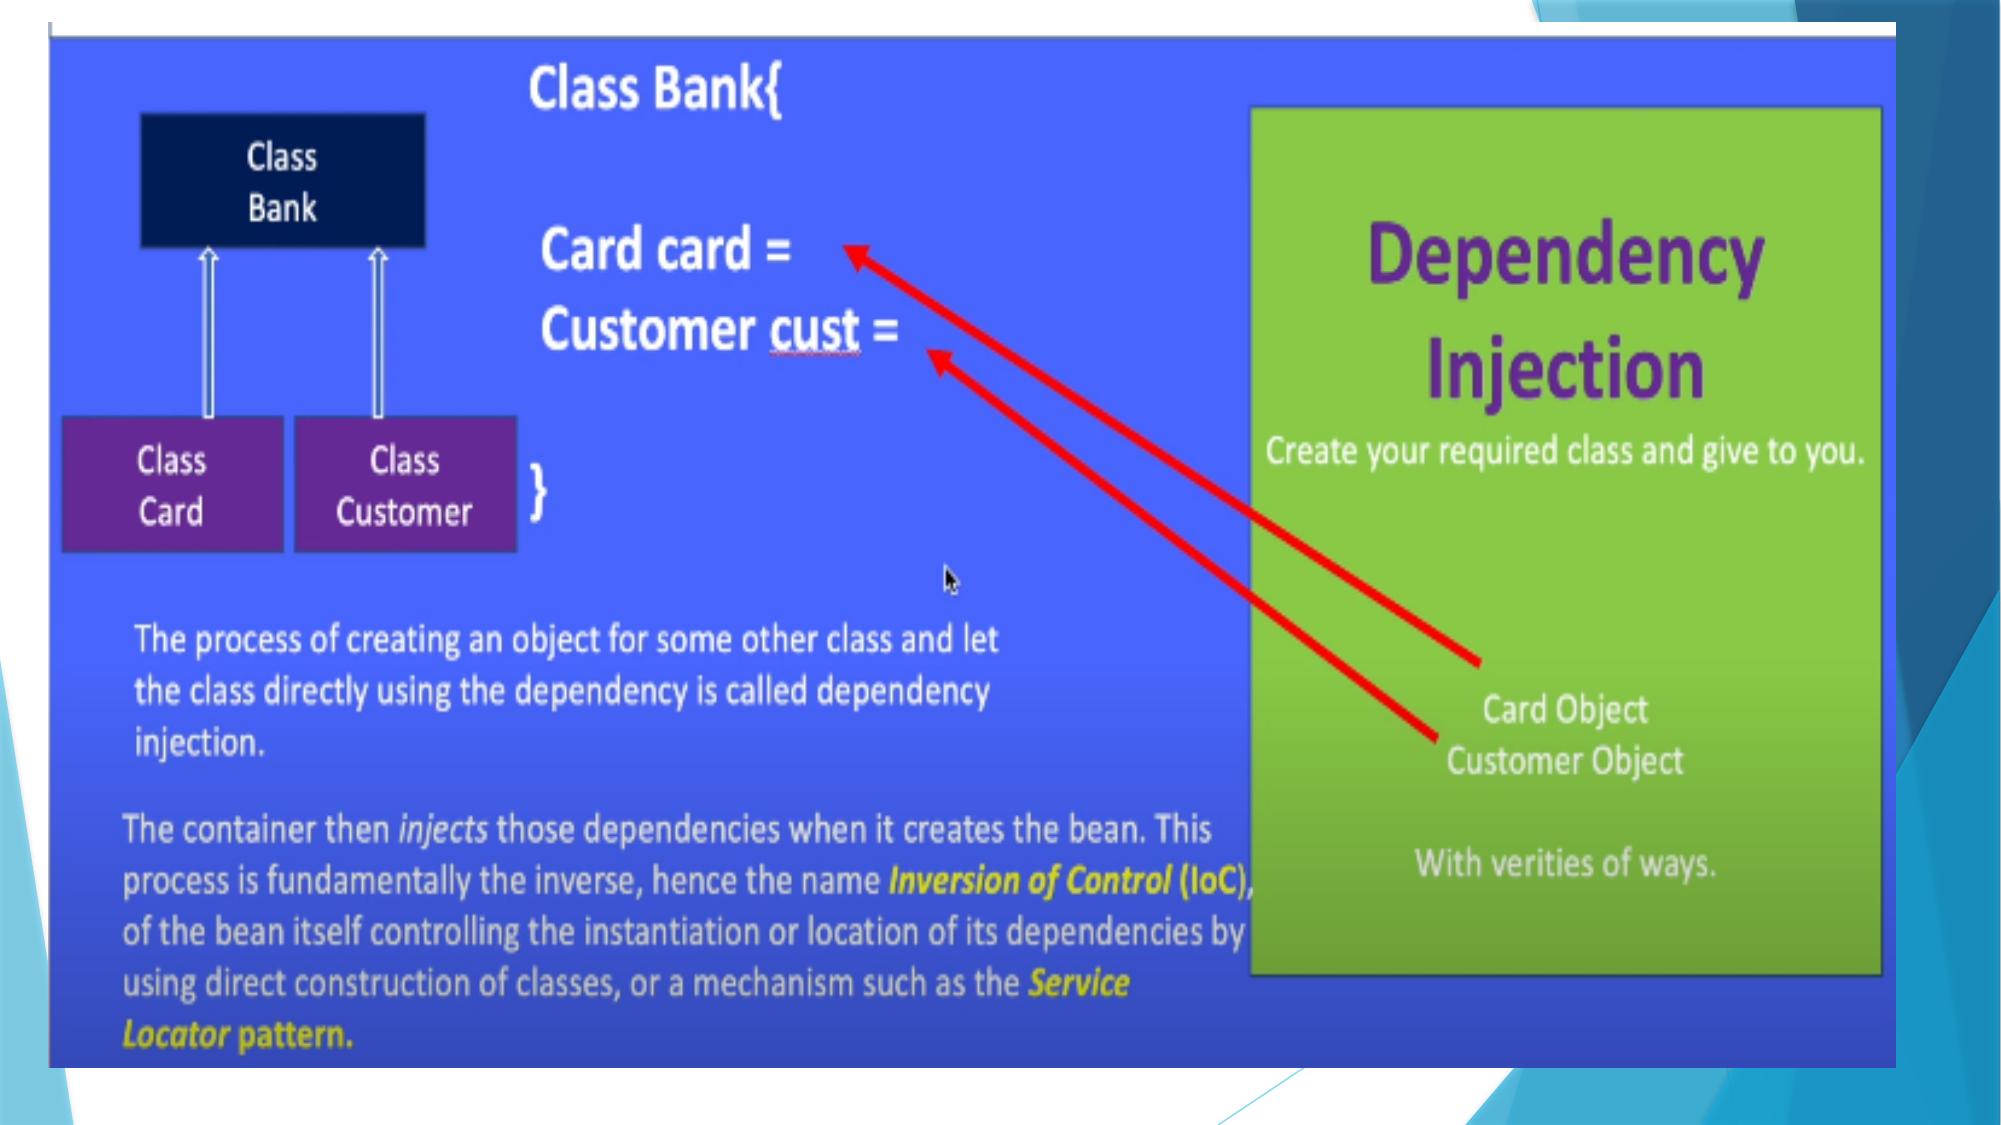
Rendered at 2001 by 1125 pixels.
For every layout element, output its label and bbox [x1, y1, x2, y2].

list [47, 21, 1897, 1068]
